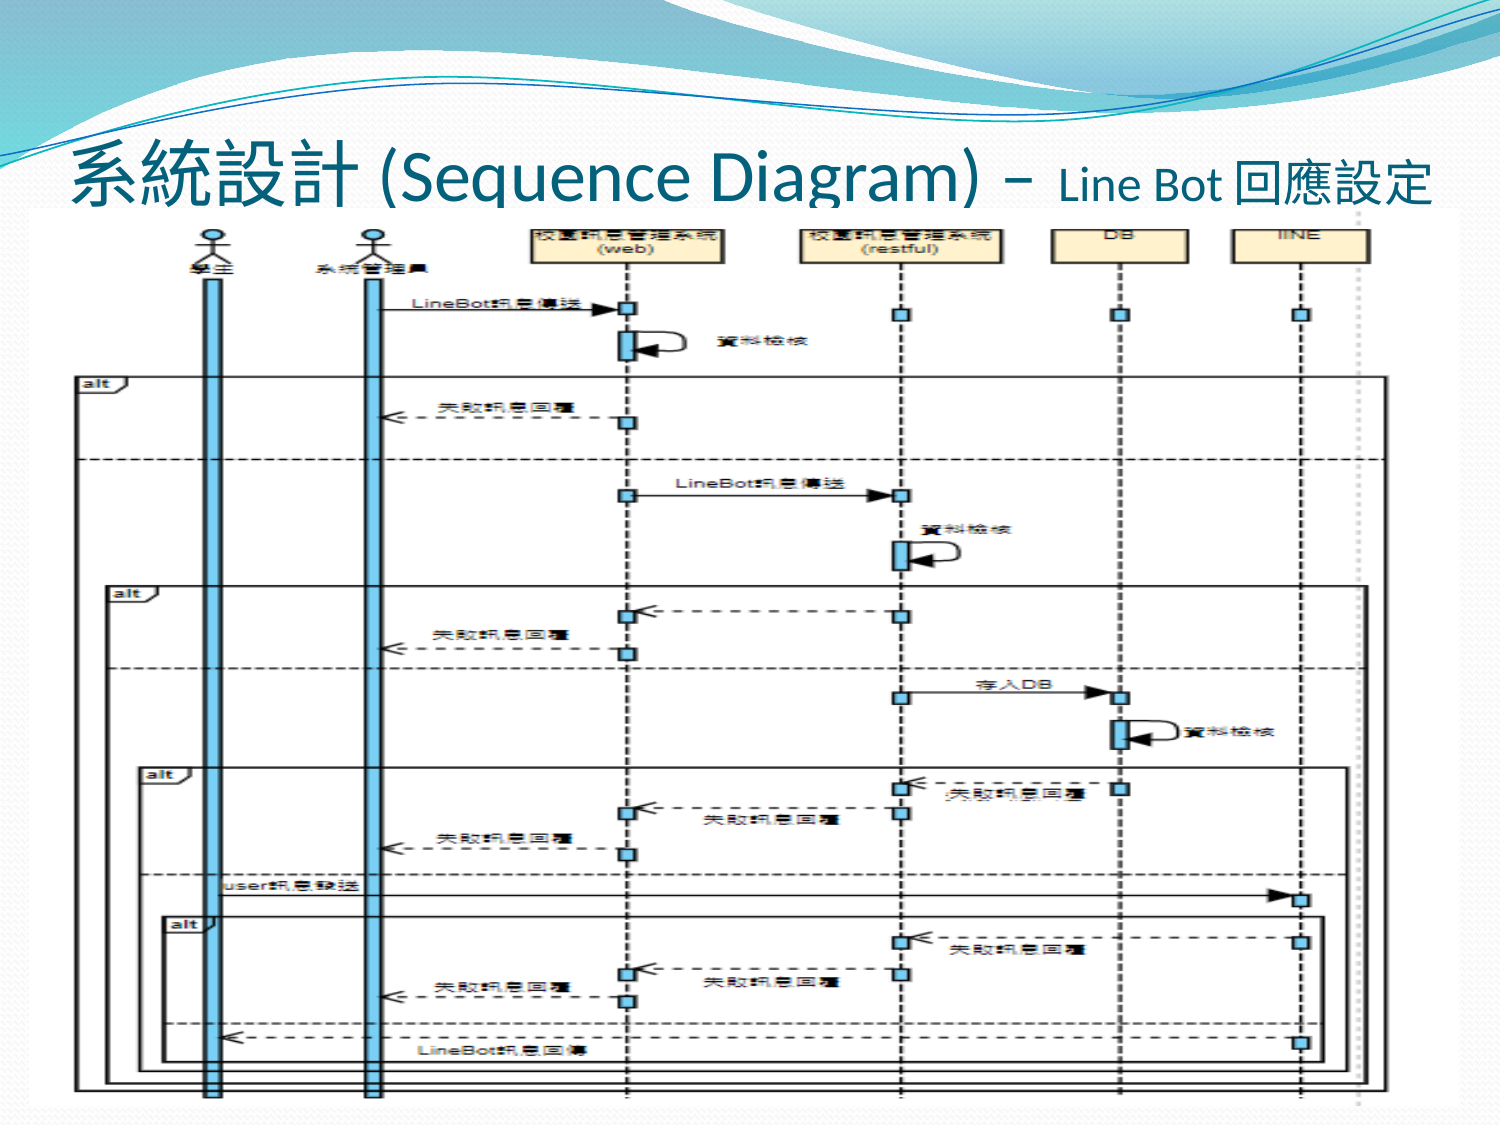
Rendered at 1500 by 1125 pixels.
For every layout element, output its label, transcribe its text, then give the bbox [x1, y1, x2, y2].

picture [29, 207, 1459, 1107]
title 系統設計(Sequence Diagram) – Line Bot回應設定 [41, 57, 1459, 207]
